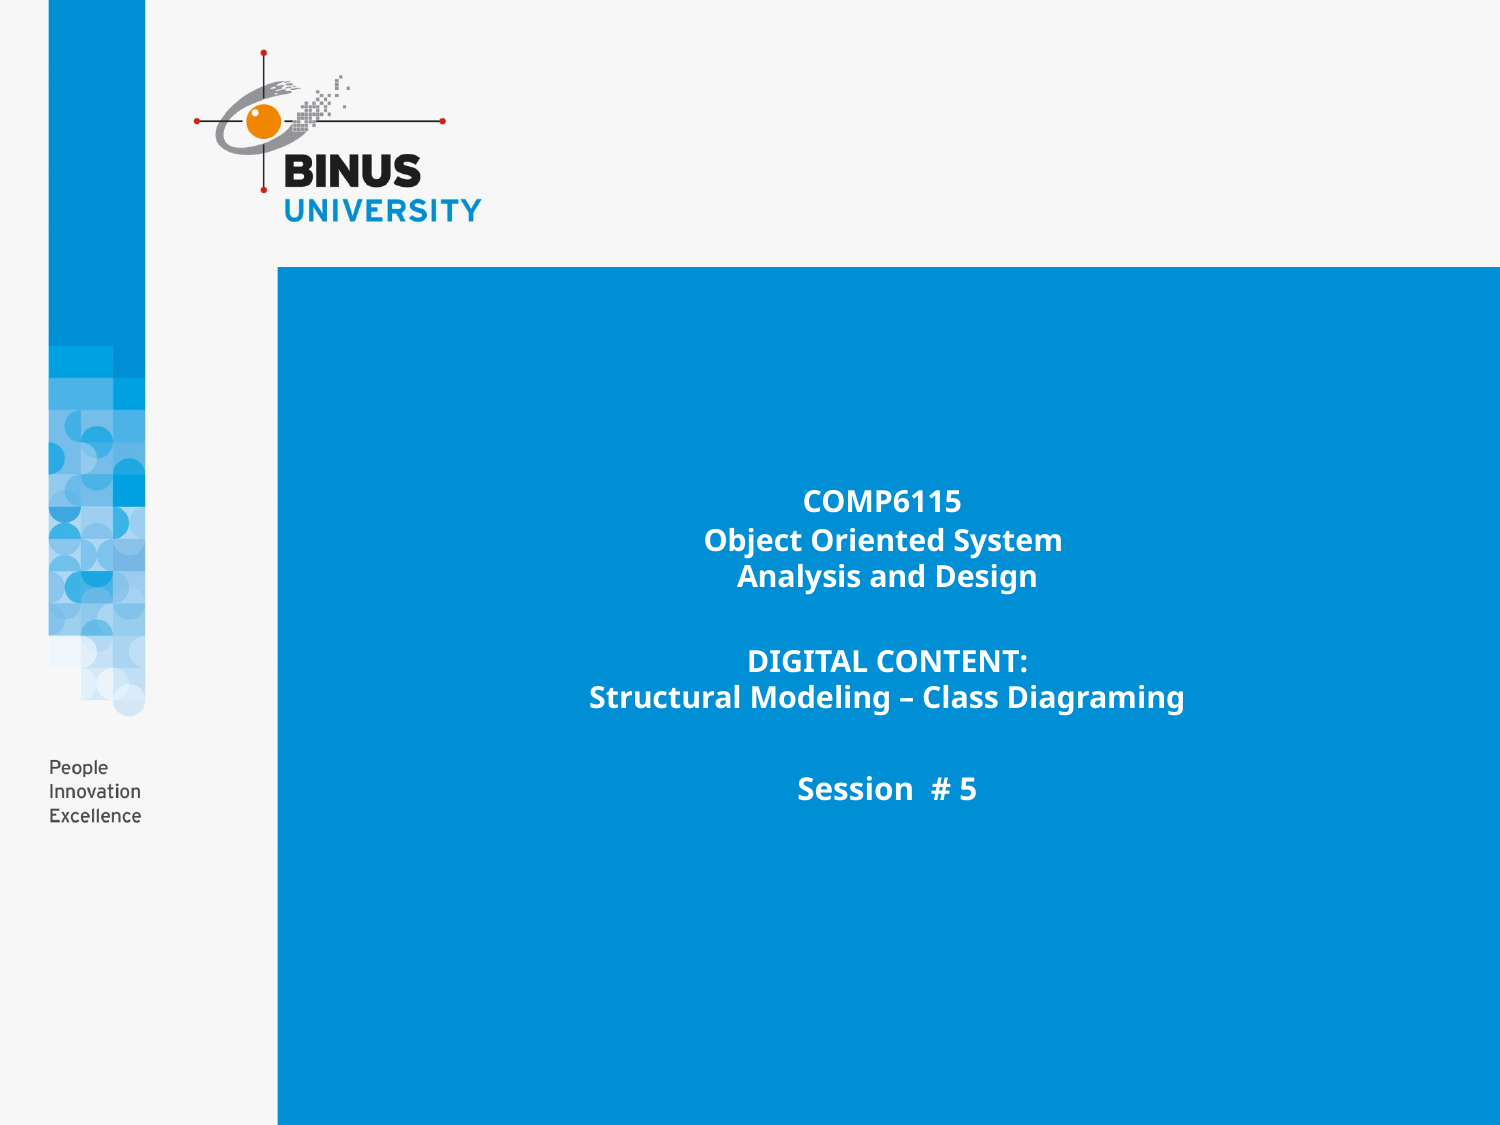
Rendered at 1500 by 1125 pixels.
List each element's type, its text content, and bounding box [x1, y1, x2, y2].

title COMP6115 Object Oriented System Analysis and Design DIGITAL CONTENT: Structural Modeling – Class Diagraming Session # 5 [275, 462, 1500, 854]
picture [0, 0, 1500, 845]
